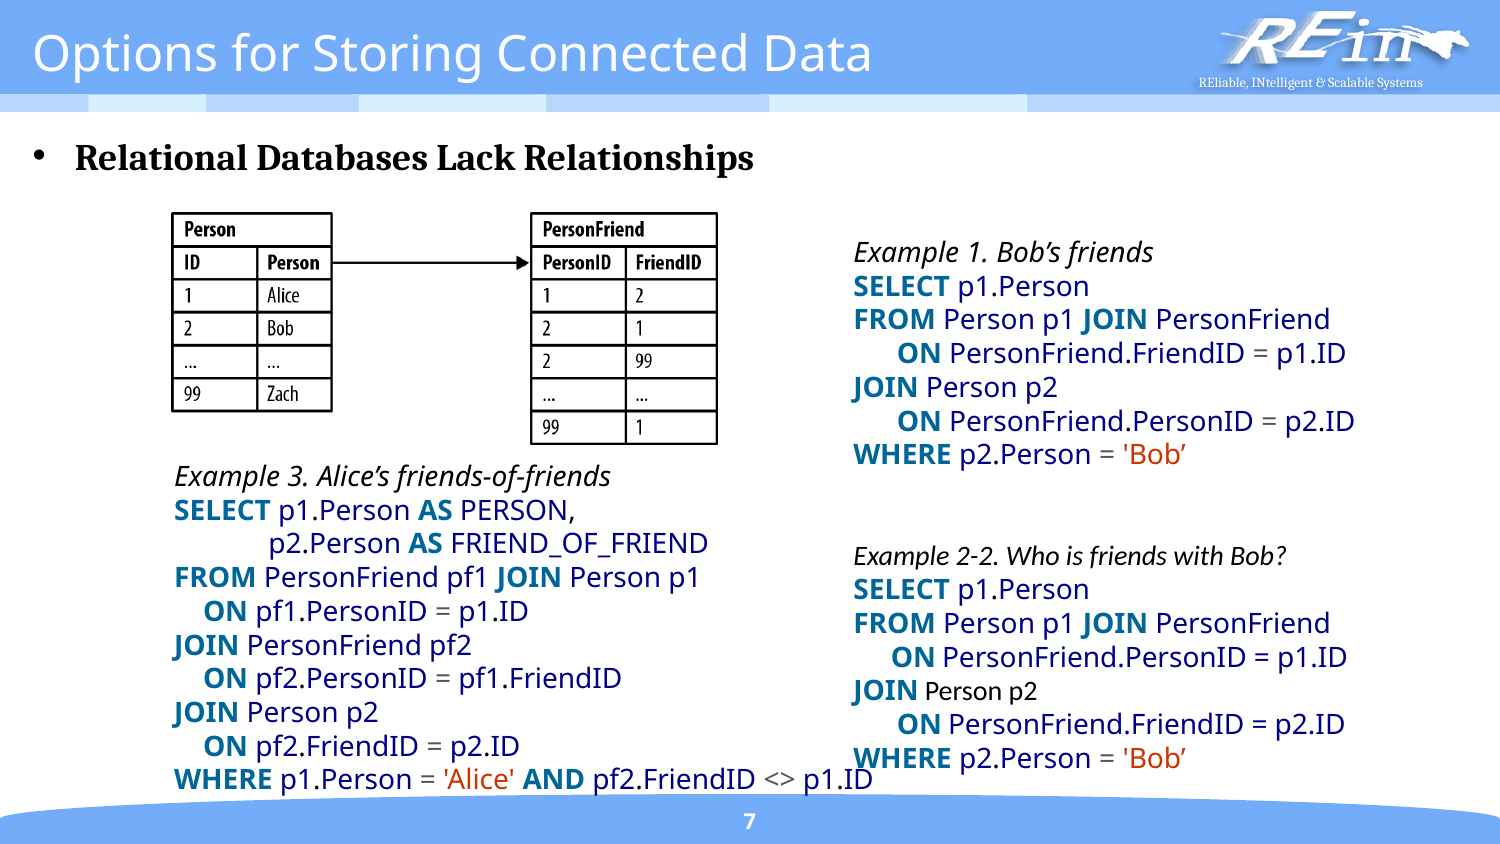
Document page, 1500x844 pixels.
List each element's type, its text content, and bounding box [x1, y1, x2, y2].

text_box Example 1. Bob’s friends SELECT p1.Person FROM Person p1 JOIN PersonFriend ON PersonFriend.FriendID = p1.ID JOIN Person p2 ON PersonFriend.PersonID = p2.ID WHERE p2.Person = 'Bob’ Example 2-2. Who is friends with Bob? SELECT p1.Person FROM Person p1 JOIN PersonFriend ON PersonFriend.PersonID = p1.ID JOIN Person p2 ON PersonFriend.FriendID = p2.ID WHERE p2.Person = 'Bob’ [838, 226, 1402, 815]
slide_number 7 [667, 803, 833, 842]
title Options for Storing Connected Data [17, 17, 1136, 86]
picture [170, 211, 718, 445]
text_box Example 3. Alice’s friends-of-friends SELECT p1.Person AS PERSON, p2.Person AS FRIEND_OF_FRIEND FROM PersonFriend pf1 JOIN Person p1 ON pf1.PersonID = p1.ID JOIN PersonFriend pf2 ON pf2.PersonID = pf1.FriendID JOIN Person p2 ON pf2.FriendID = p2.ID WHERE p1.Person = 'Alice' AND pf2.FriendID <> p1.ID [159, 451, 942, 803]
list Relational Databases Lack Relationships [17, 125, 1099, 772]
